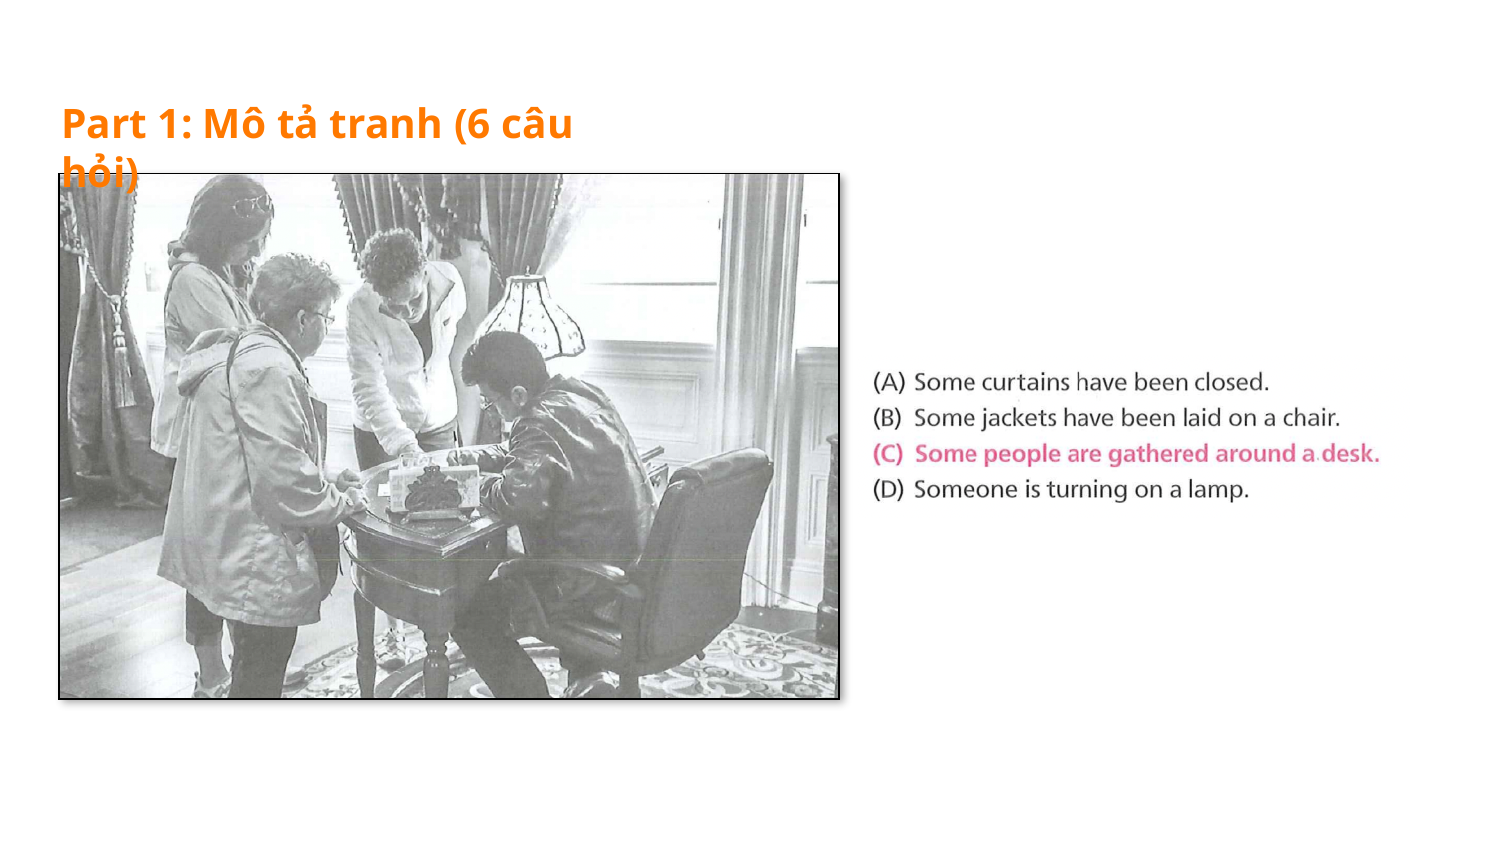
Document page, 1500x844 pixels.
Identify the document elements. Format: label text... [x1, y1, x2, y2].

picture [857, 354, 1410, 518]
picture [59, 174, 839, 699]
text_box Part 1: Mô tả tranh (6 câu hỏi) [46, 90, 664, 203]
